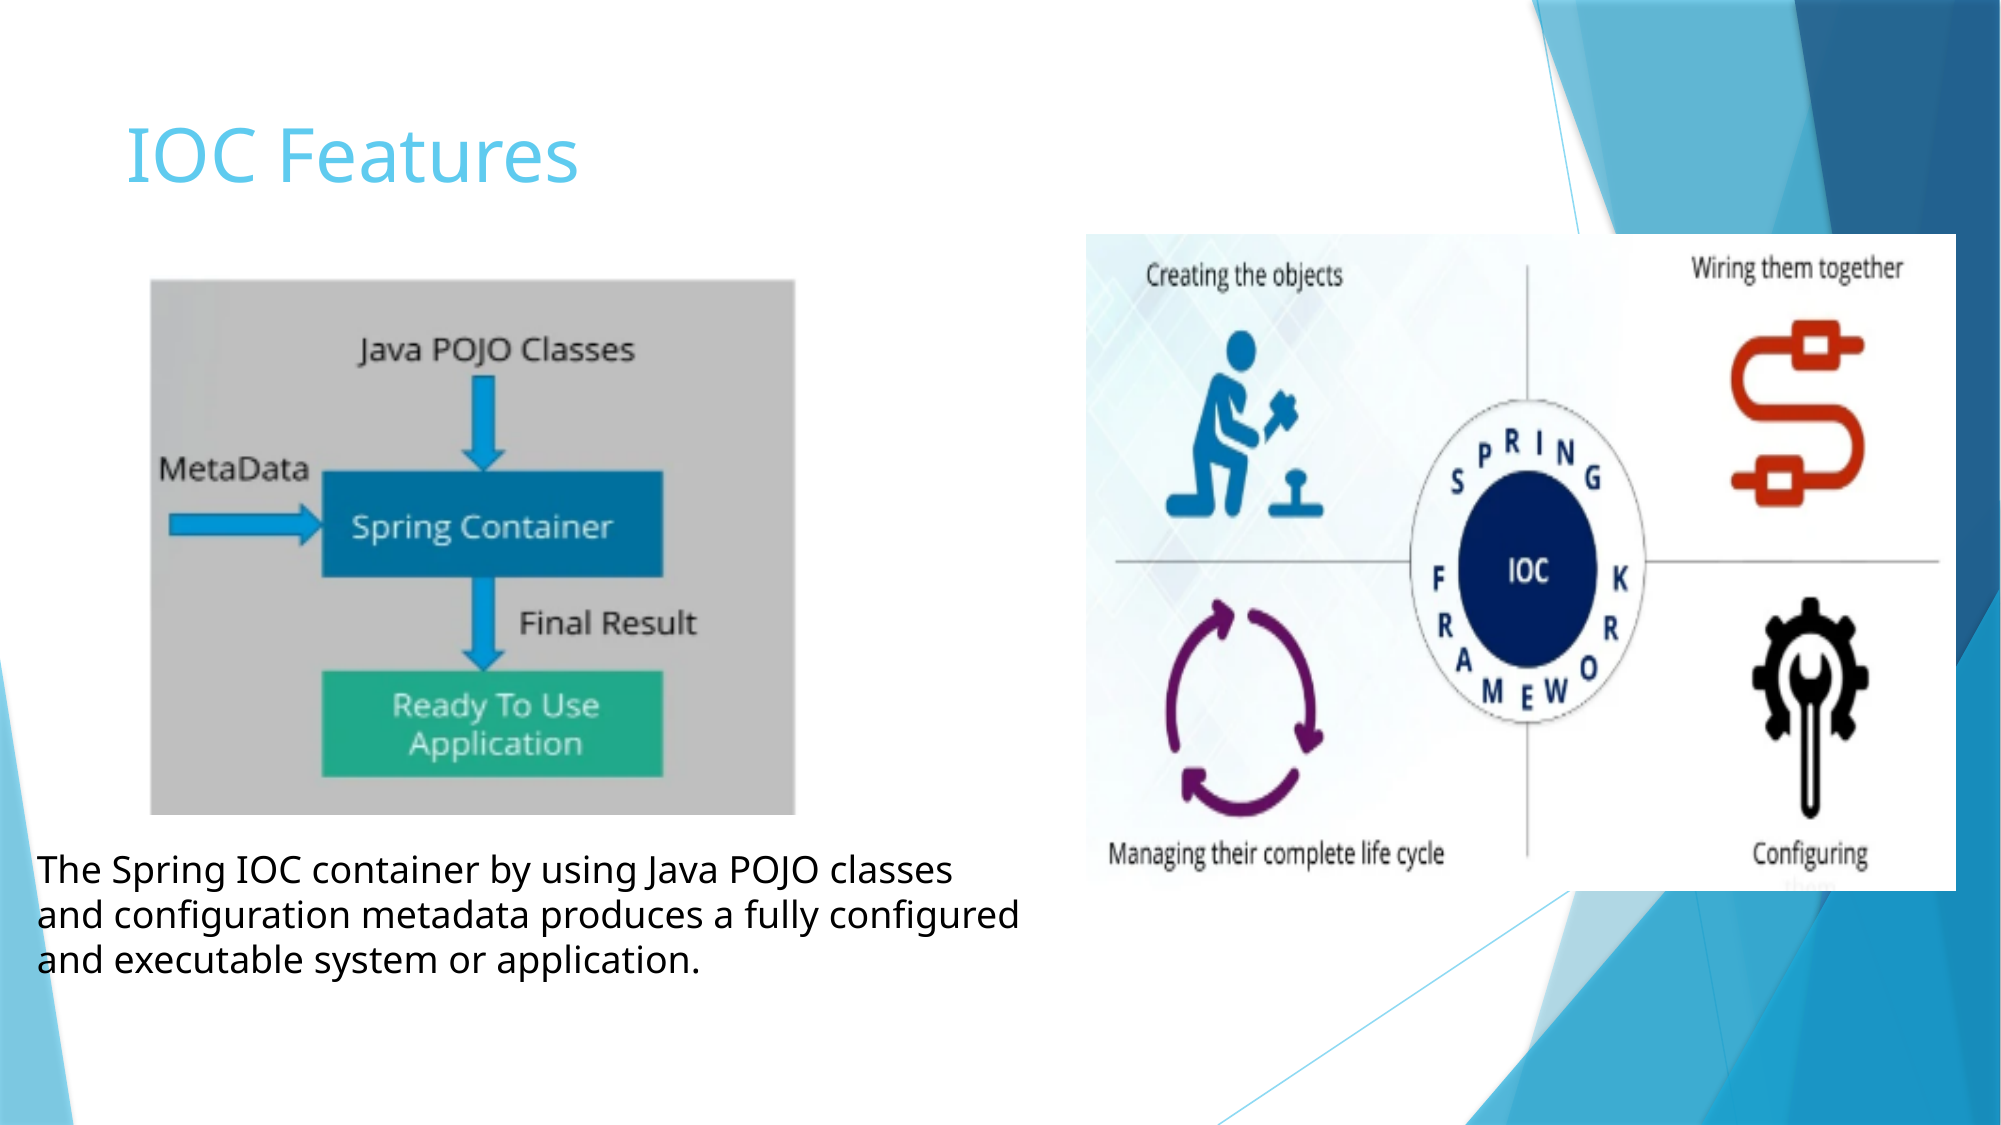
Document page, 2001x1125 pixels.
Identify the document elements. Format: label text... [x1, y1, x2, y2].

text_box The Spring IOC container by using Java POJO classes and configuration metadata produces a fully configured and executable system or application. [22, 838, 1045, 989]
picture [1086, 233, 1957, 891]
title IOC Features [111, 99, 1522, 317]
picture [148, 274, 809, 816]
